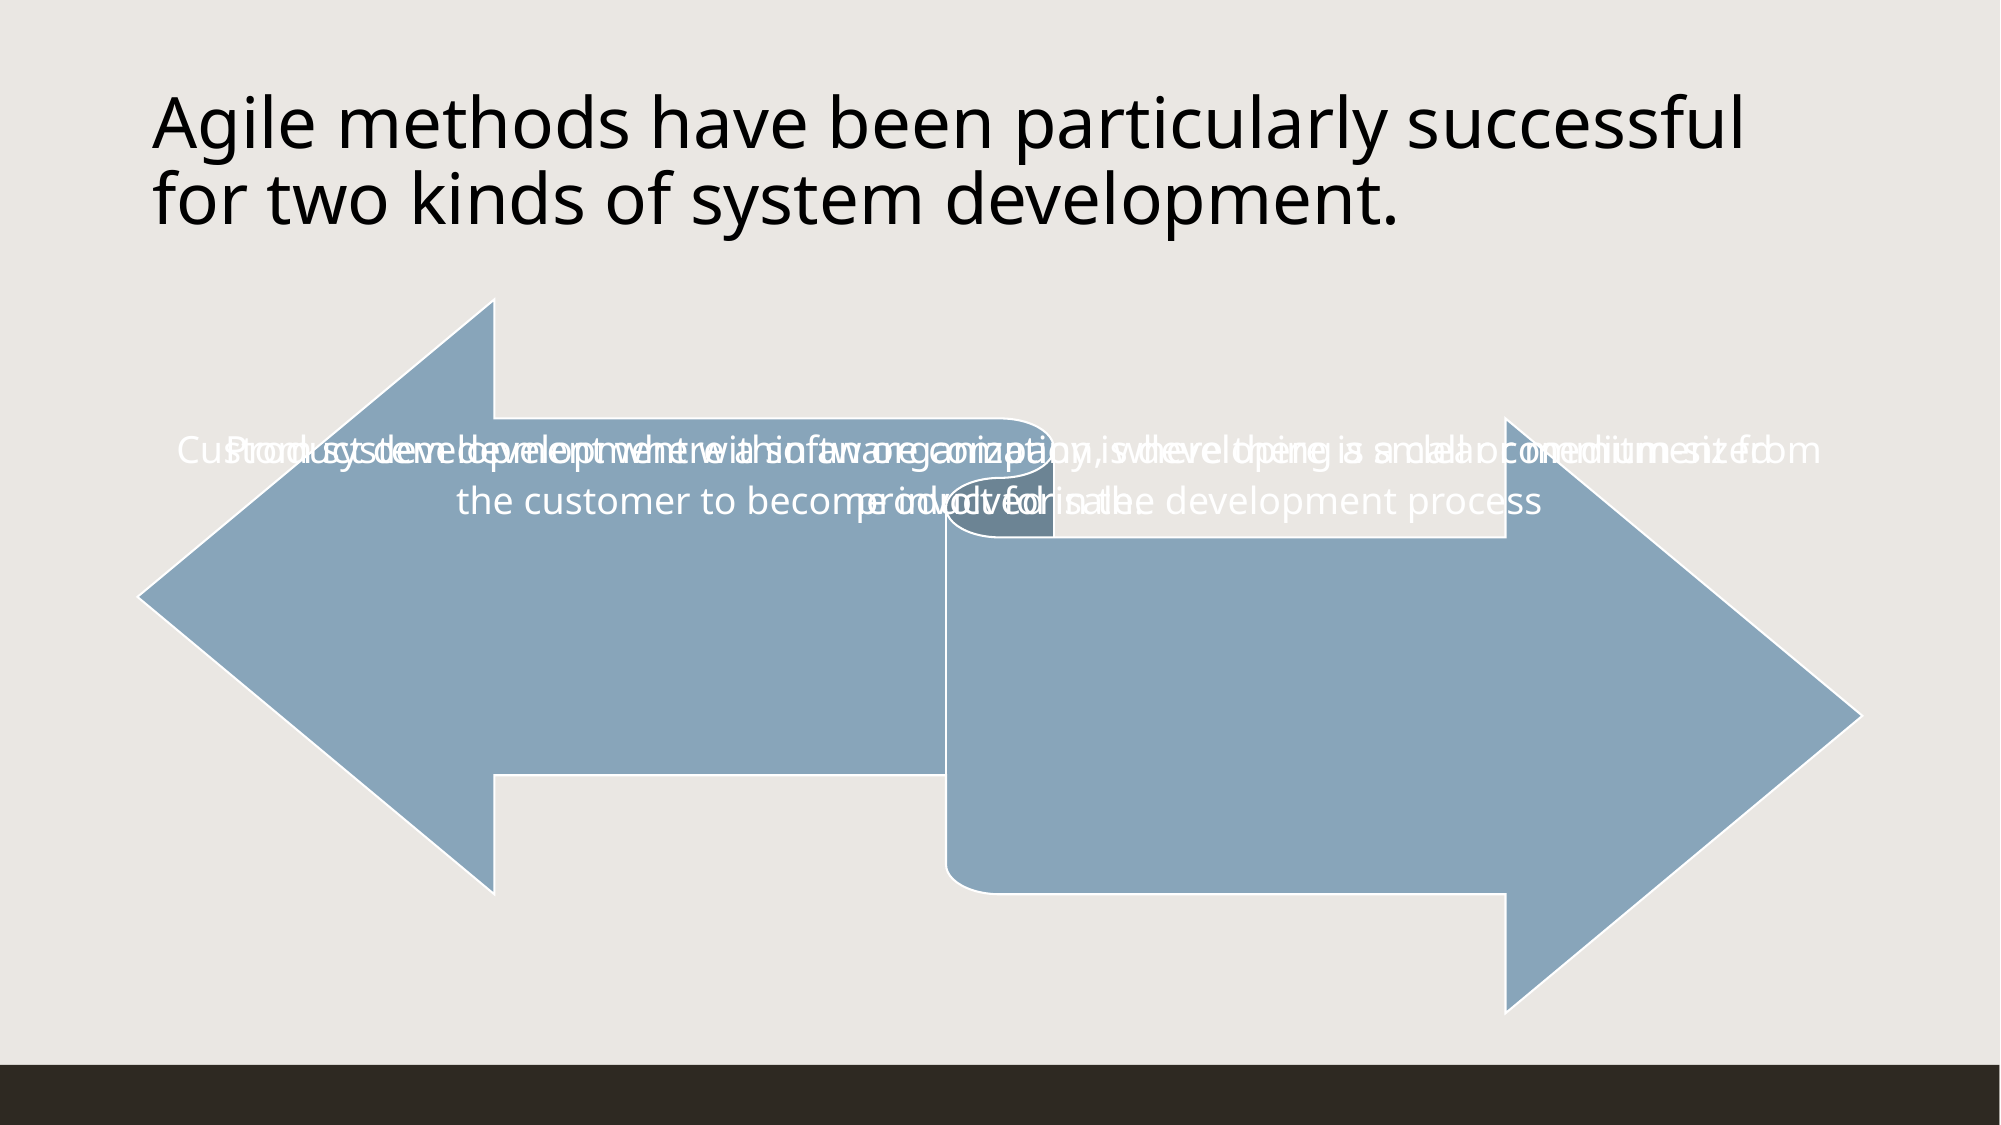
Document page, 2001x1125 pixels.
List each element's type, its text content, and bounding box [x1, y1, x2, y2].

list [137, 299, 1863, 1014]
title Agile methods have been particularly successful for two kinds of system development. [137, 59, 1863, 248]
